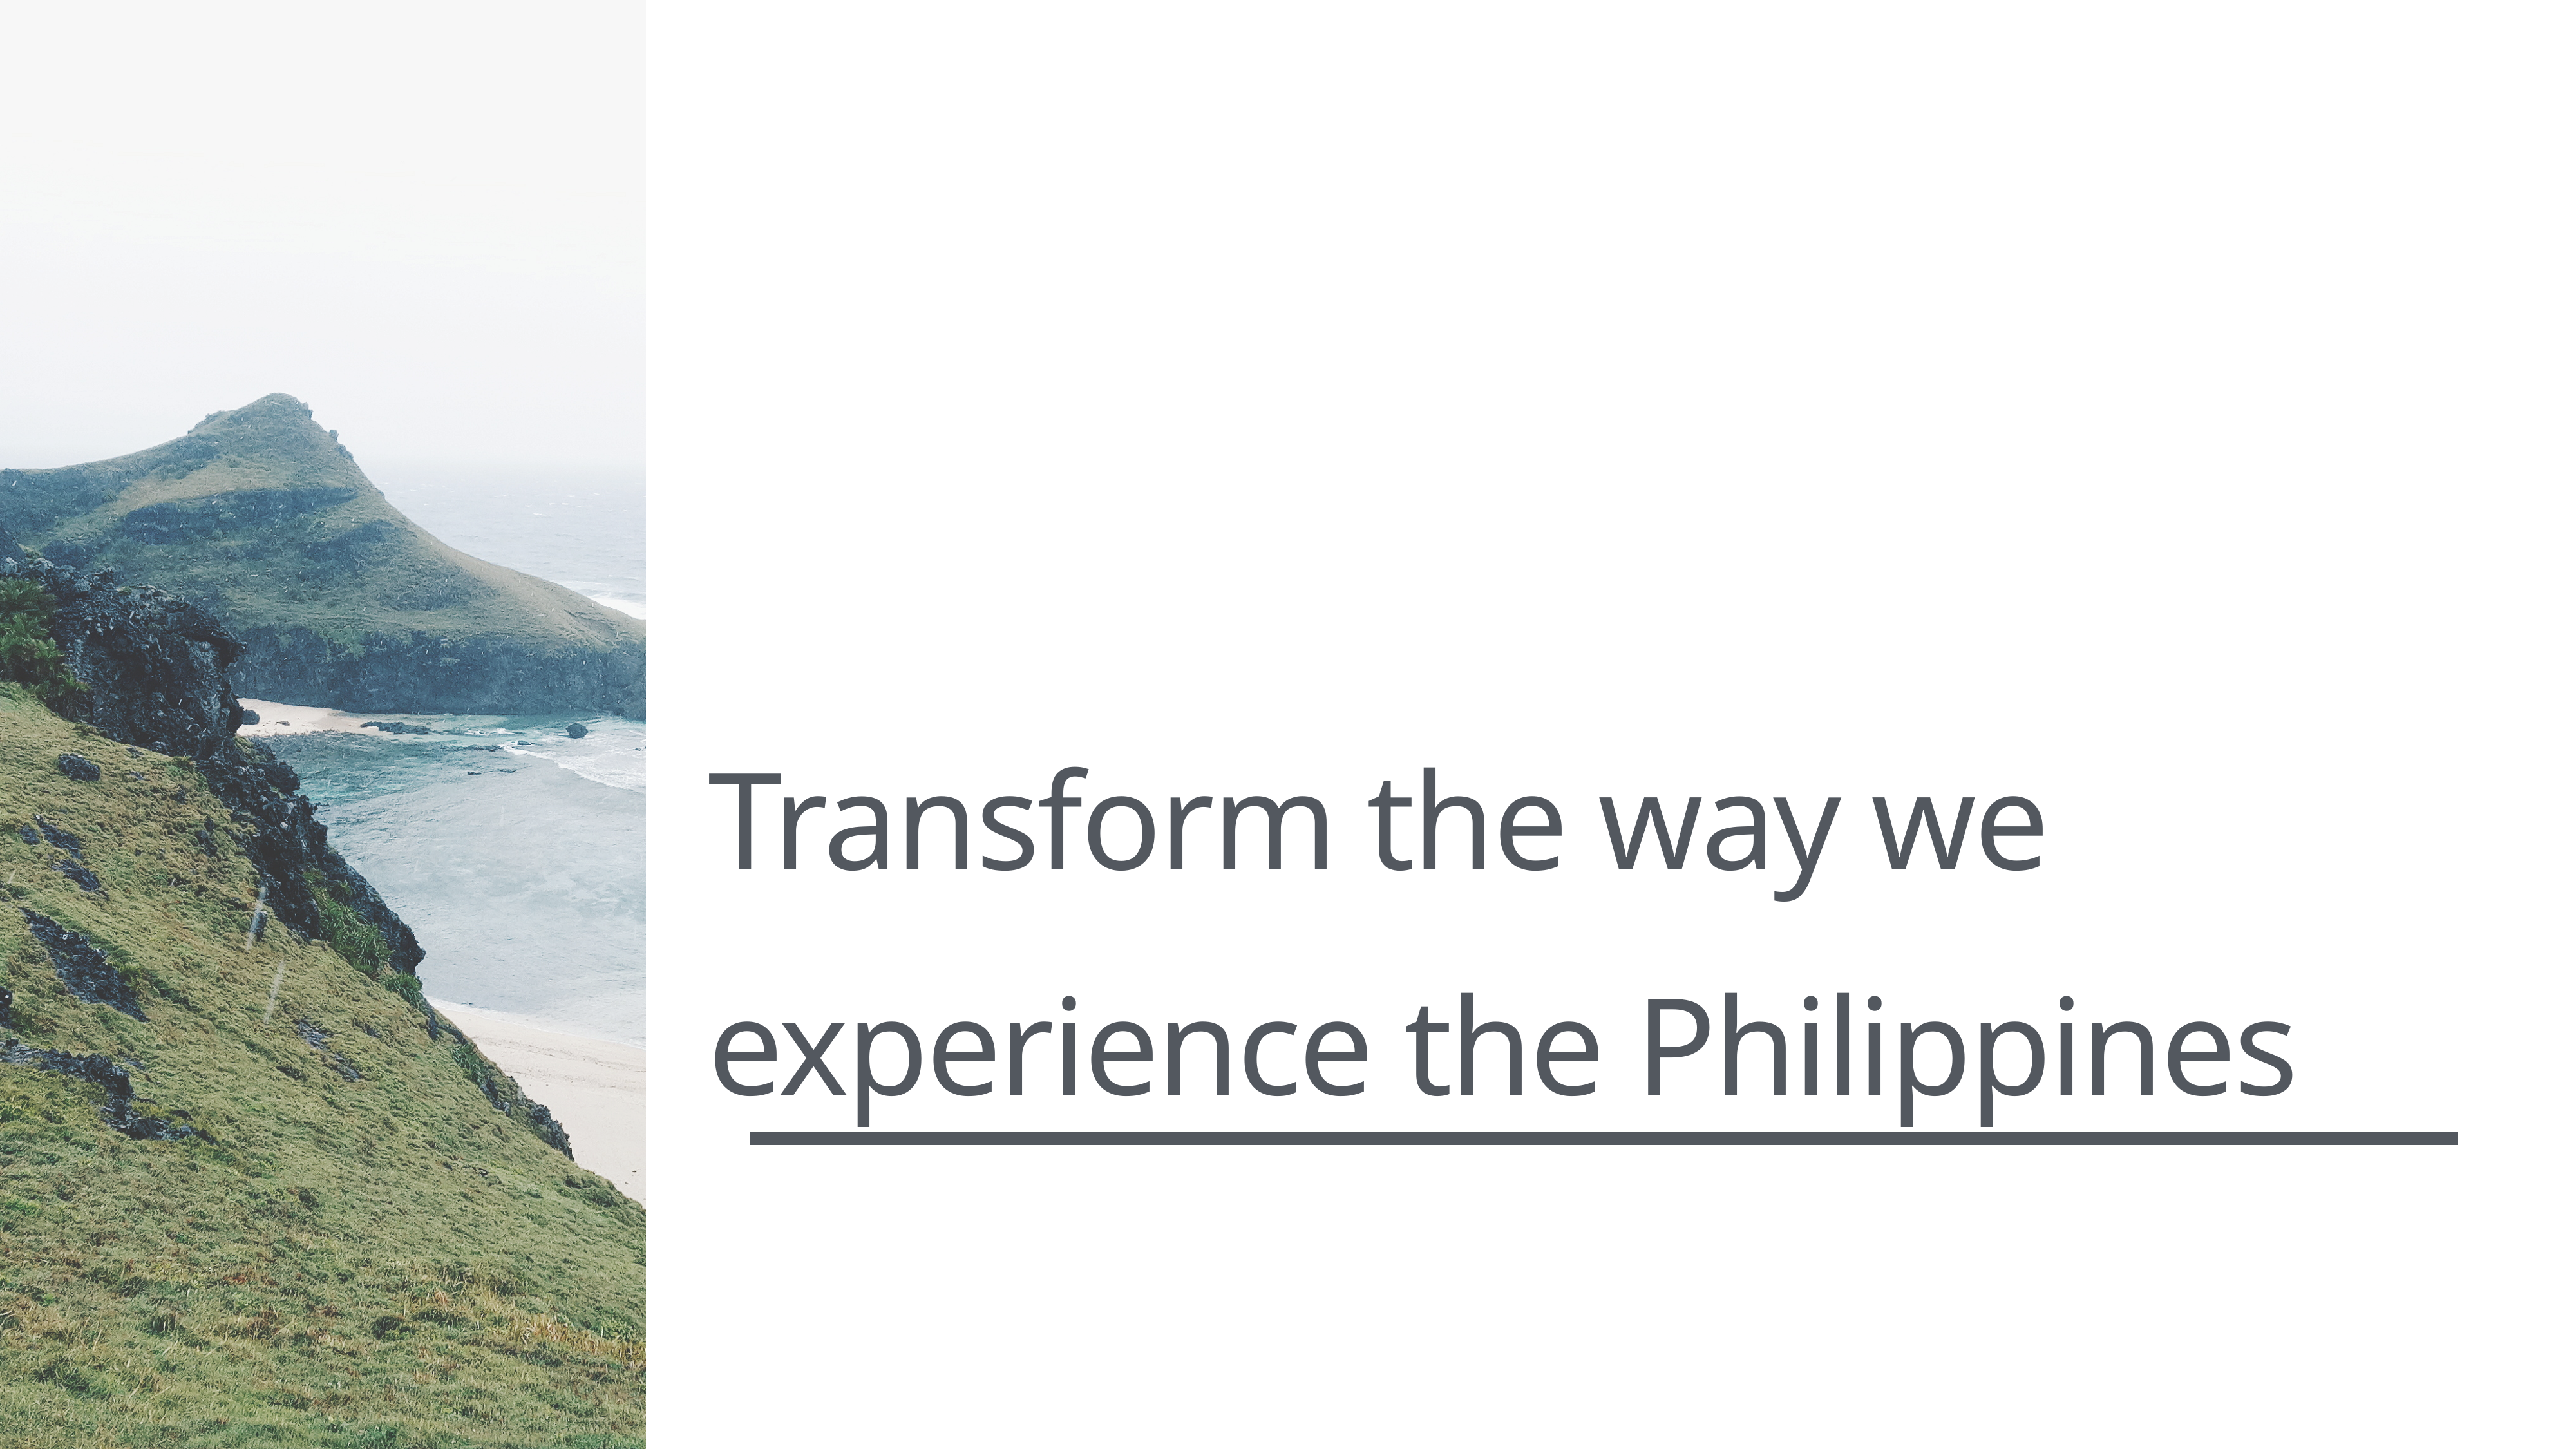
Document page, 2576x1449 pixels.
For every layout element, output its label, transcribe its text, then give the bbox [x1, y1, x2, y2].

picture [0, 0, 646, 1449]
text_box Transform the way we experience the Philippines [700, 663, 2507, 1130]
